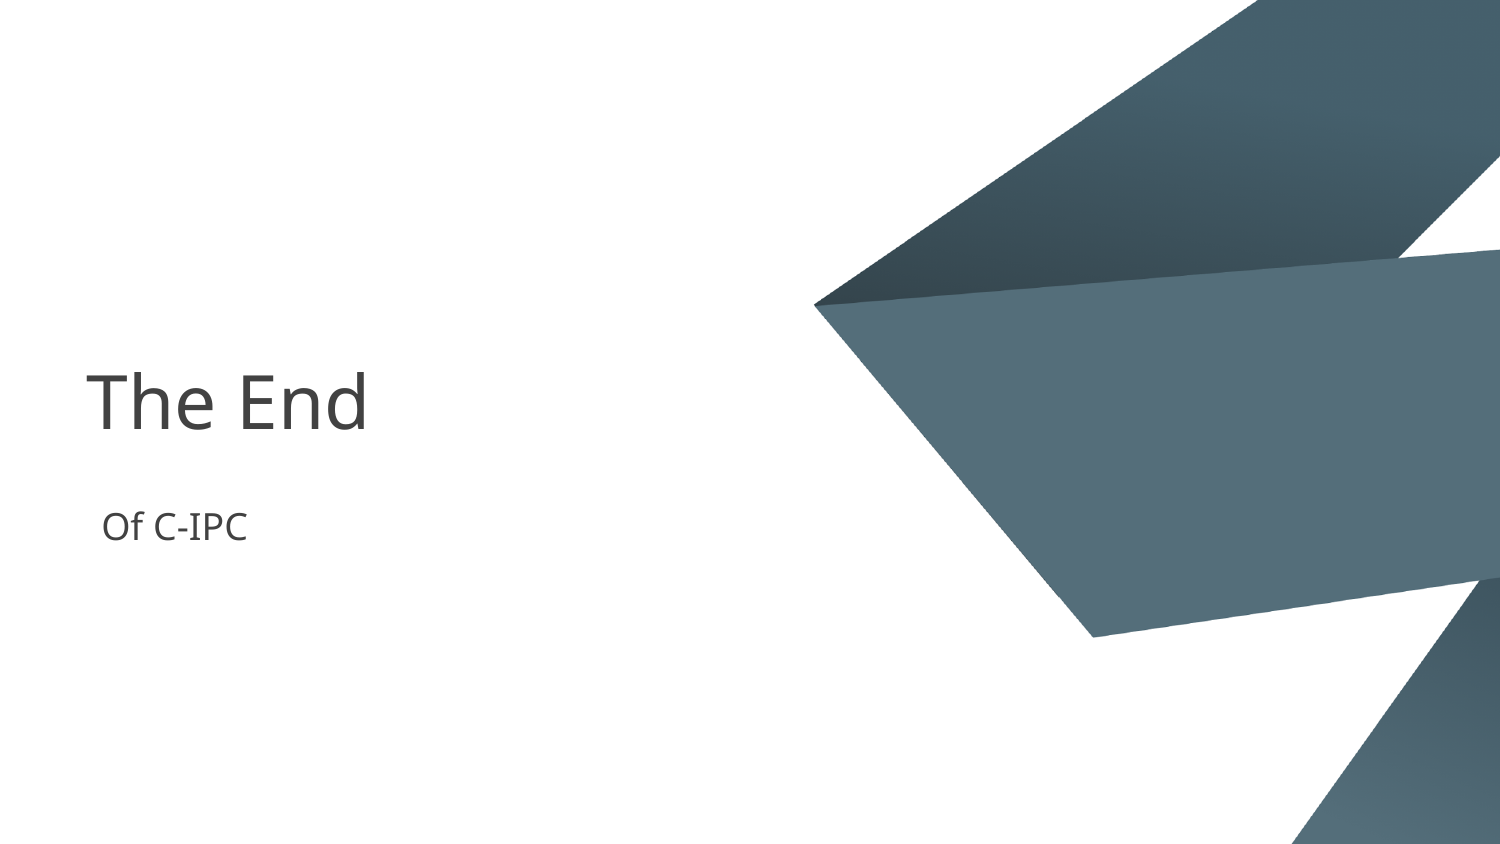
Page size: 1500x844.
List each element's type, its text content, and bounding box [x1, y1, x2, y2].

subtitle Of C-IPC [71, 487, 739, 579]
picture [0, 0, 1500, 844]
title The End [71, 139, 739, 460]
